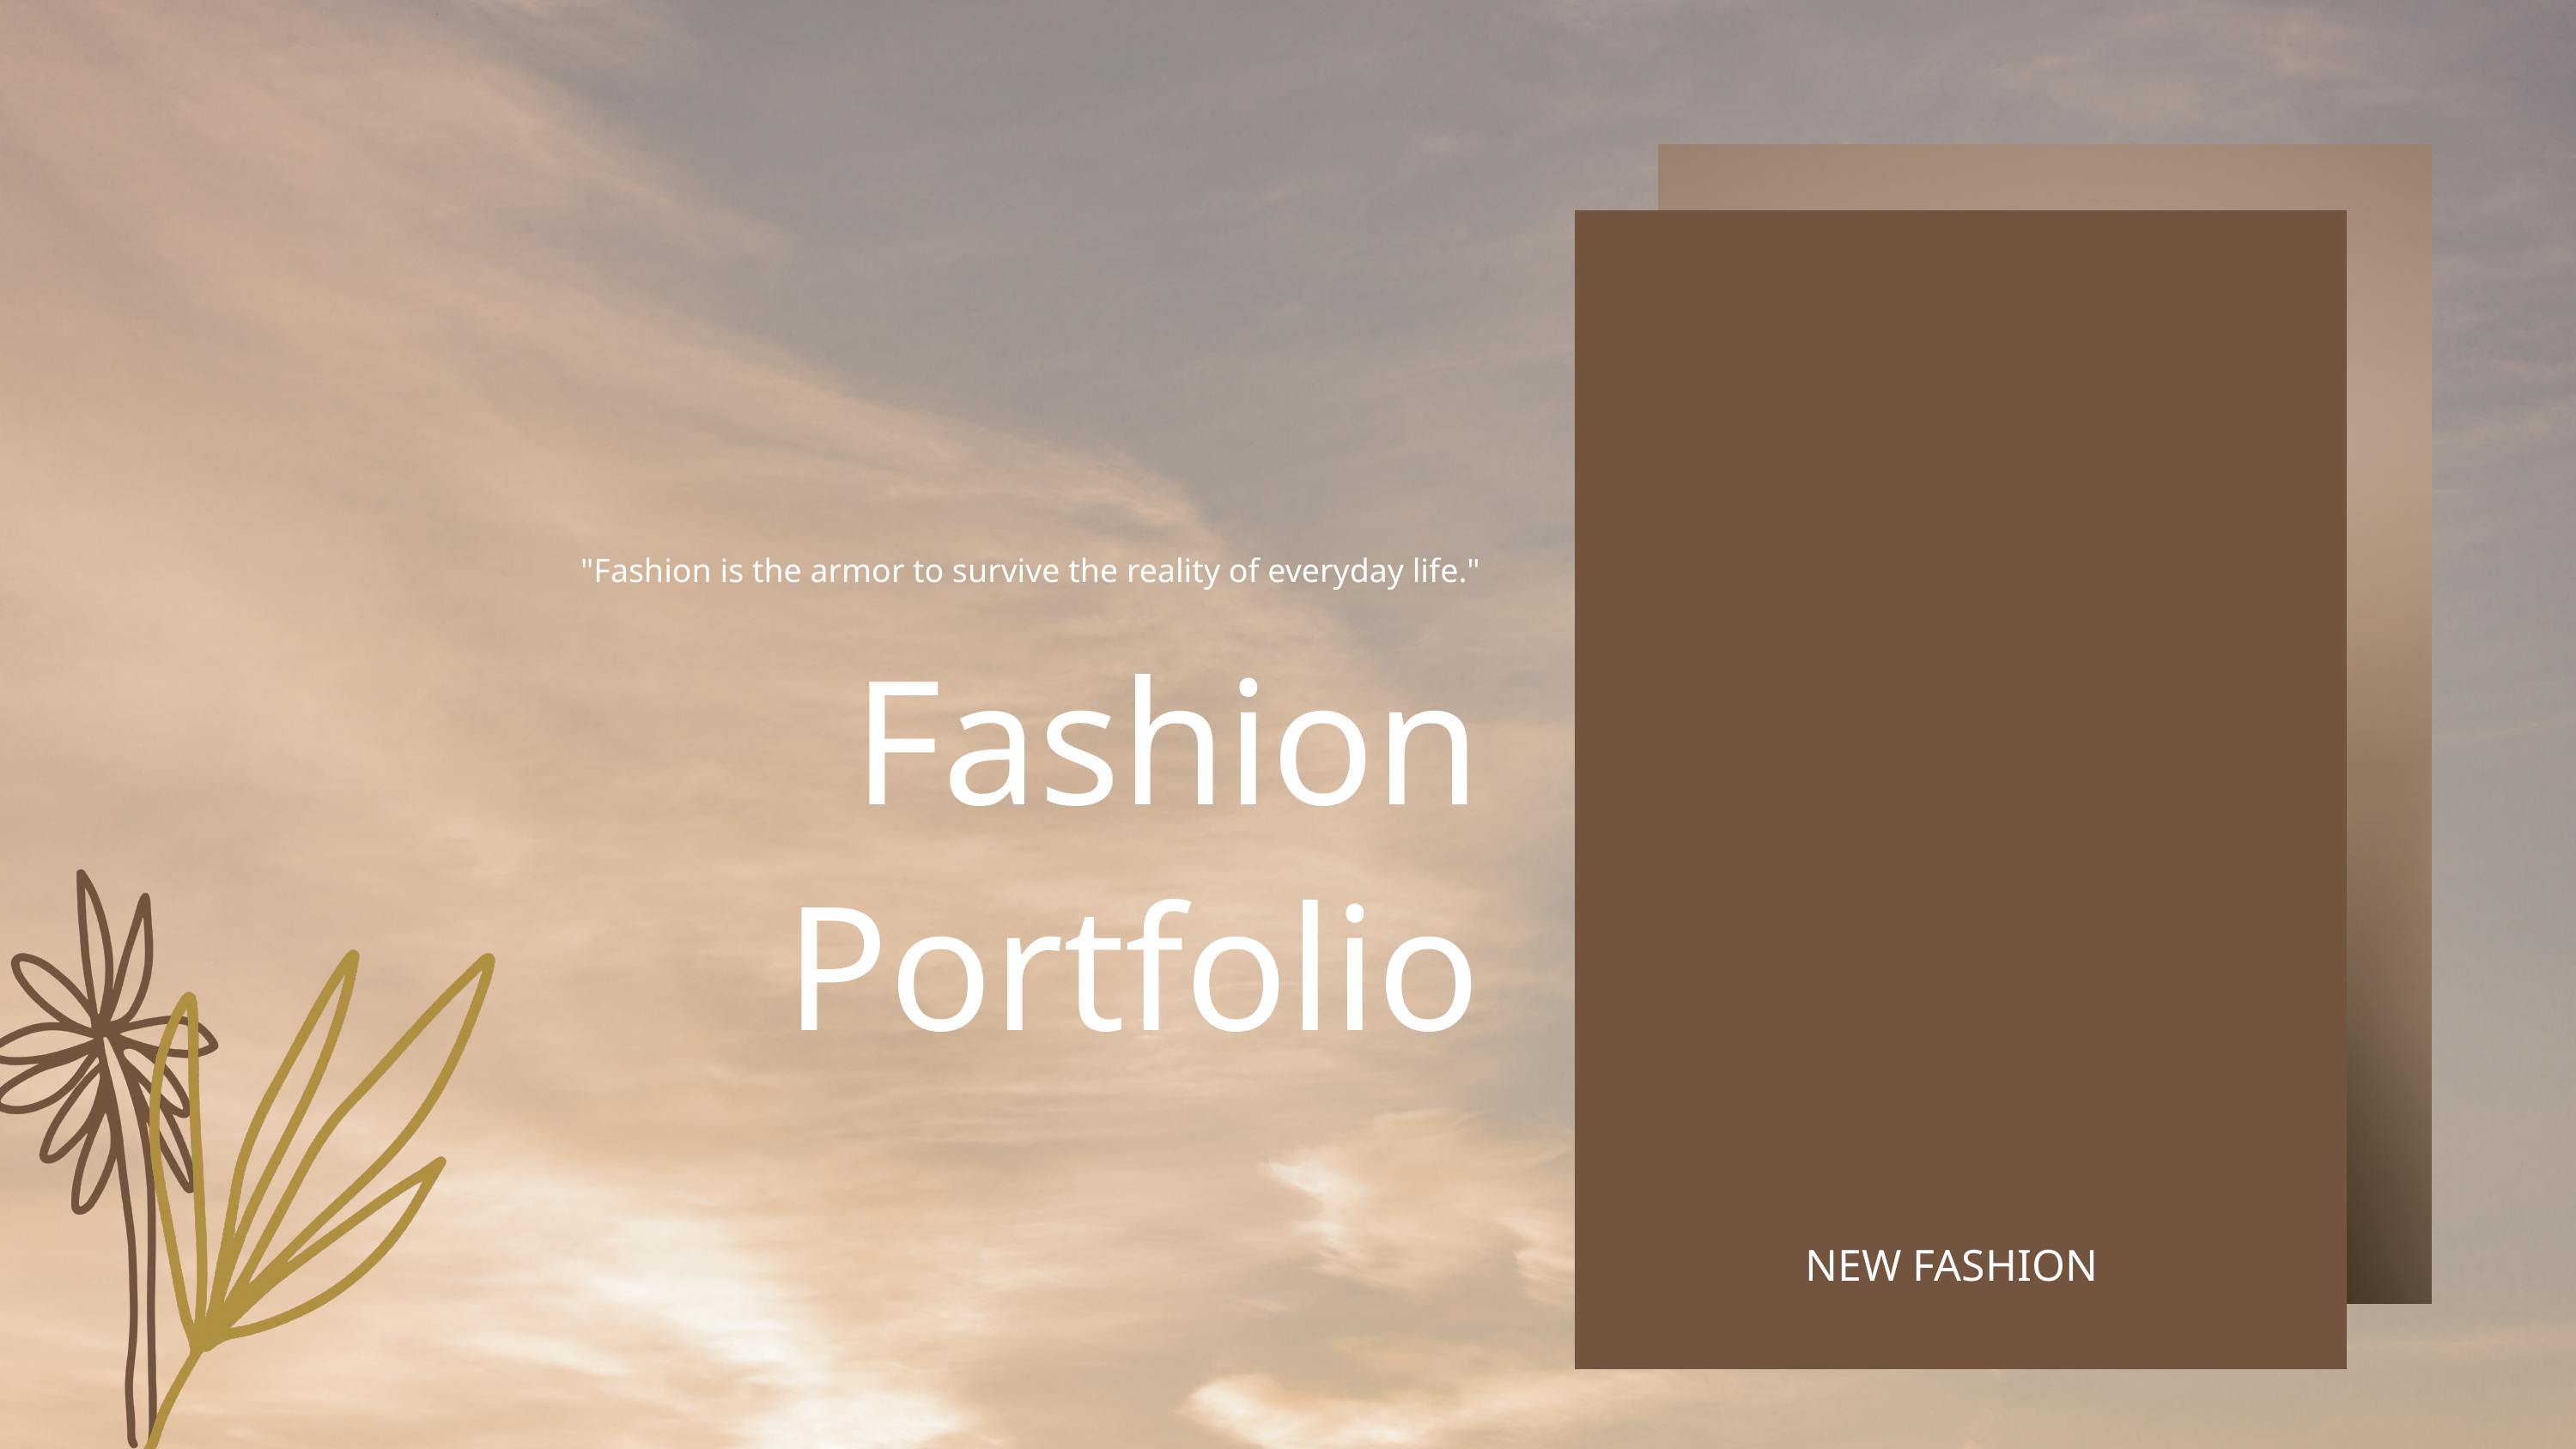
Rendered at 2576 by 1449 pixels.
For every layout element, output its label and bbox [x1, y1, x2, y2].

picture [0, 0, 2576, 1449]
text_box [1574, 209, 2348, 1370]
